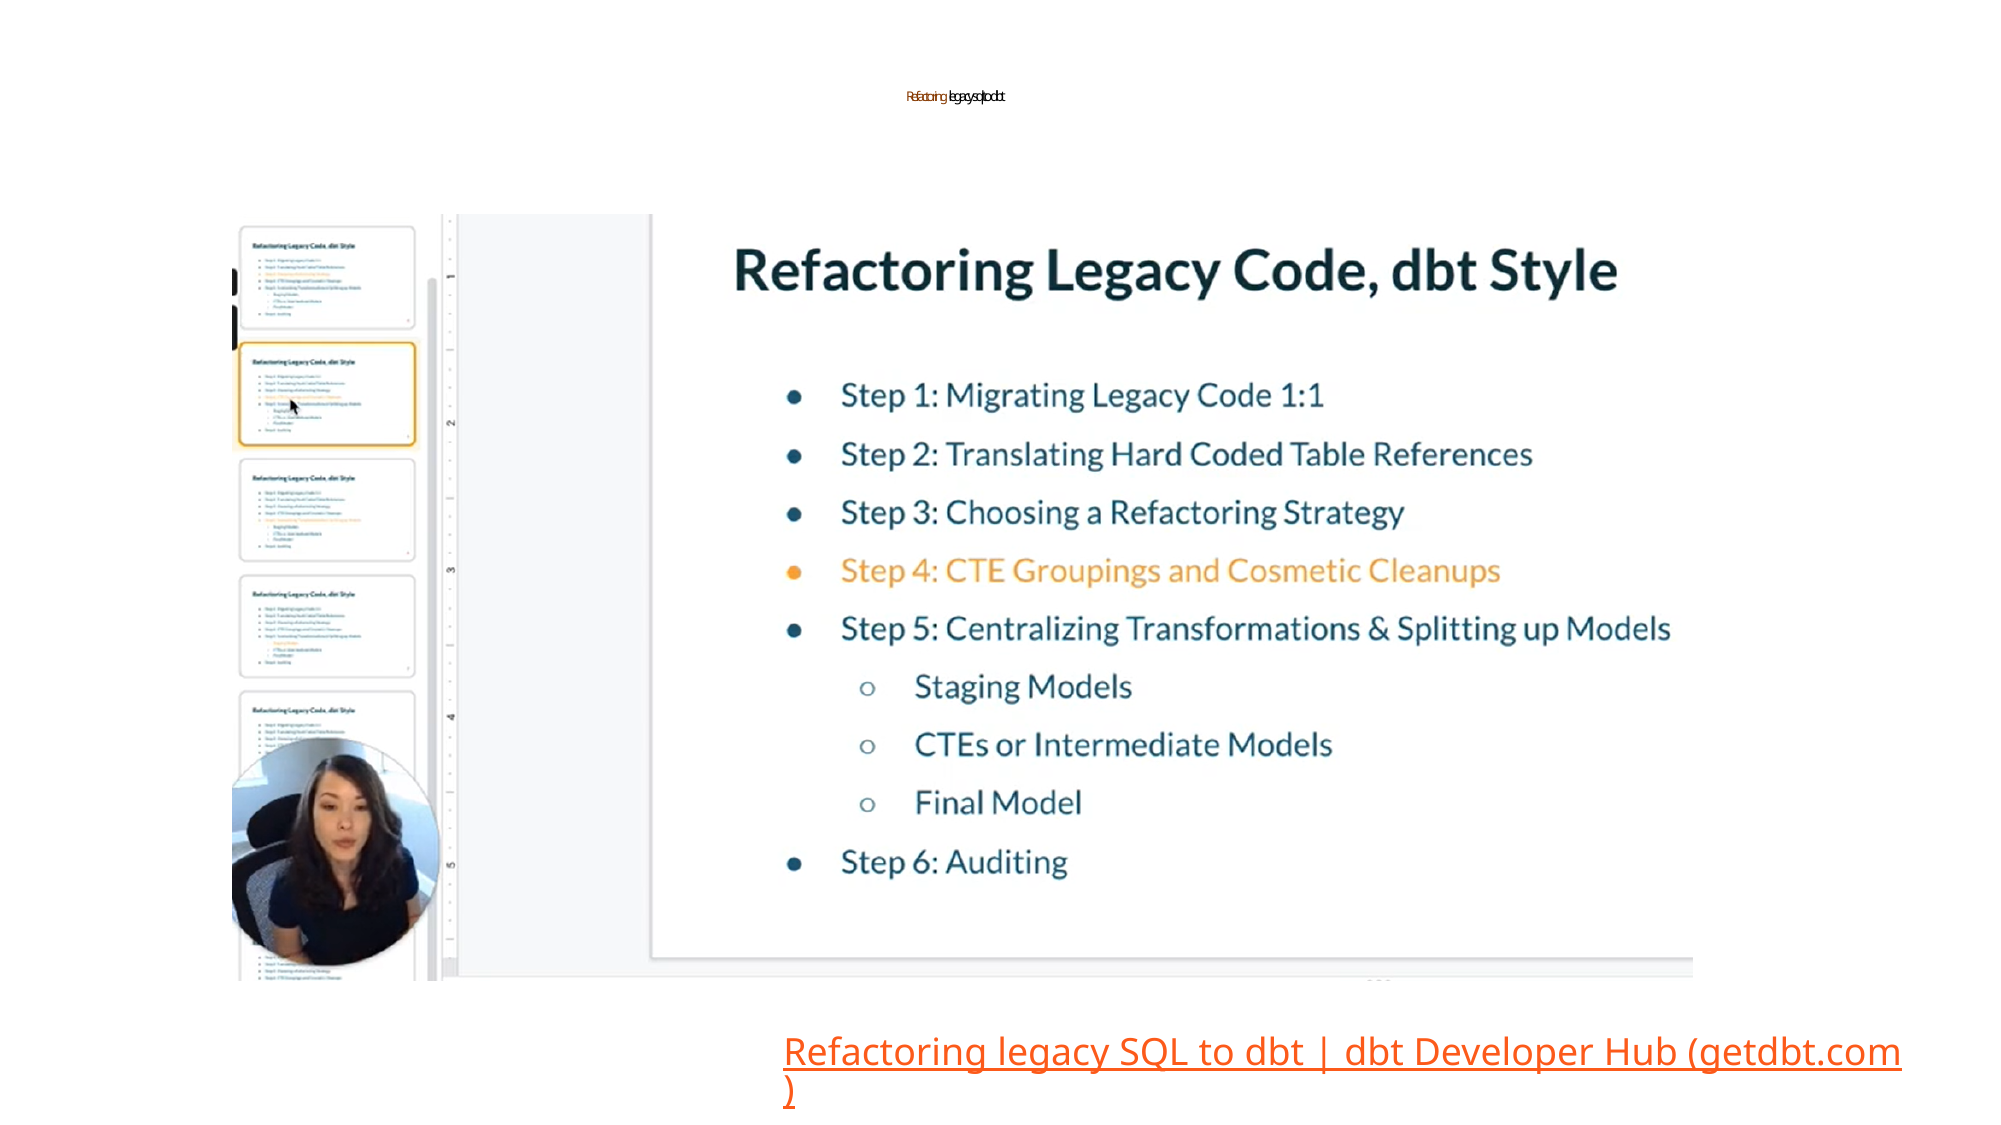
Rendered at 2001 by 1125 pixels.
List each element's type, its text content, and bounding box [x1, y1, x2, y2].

title Refactoring legacy sql to dbt [511, 52, 1401, 142]
text_box Refactoring legacy SQL to dbt | dbt Developer Hub (getdbt.com) [768, 1020, 1926, 1087]
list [231, 214, 1693, 982]
